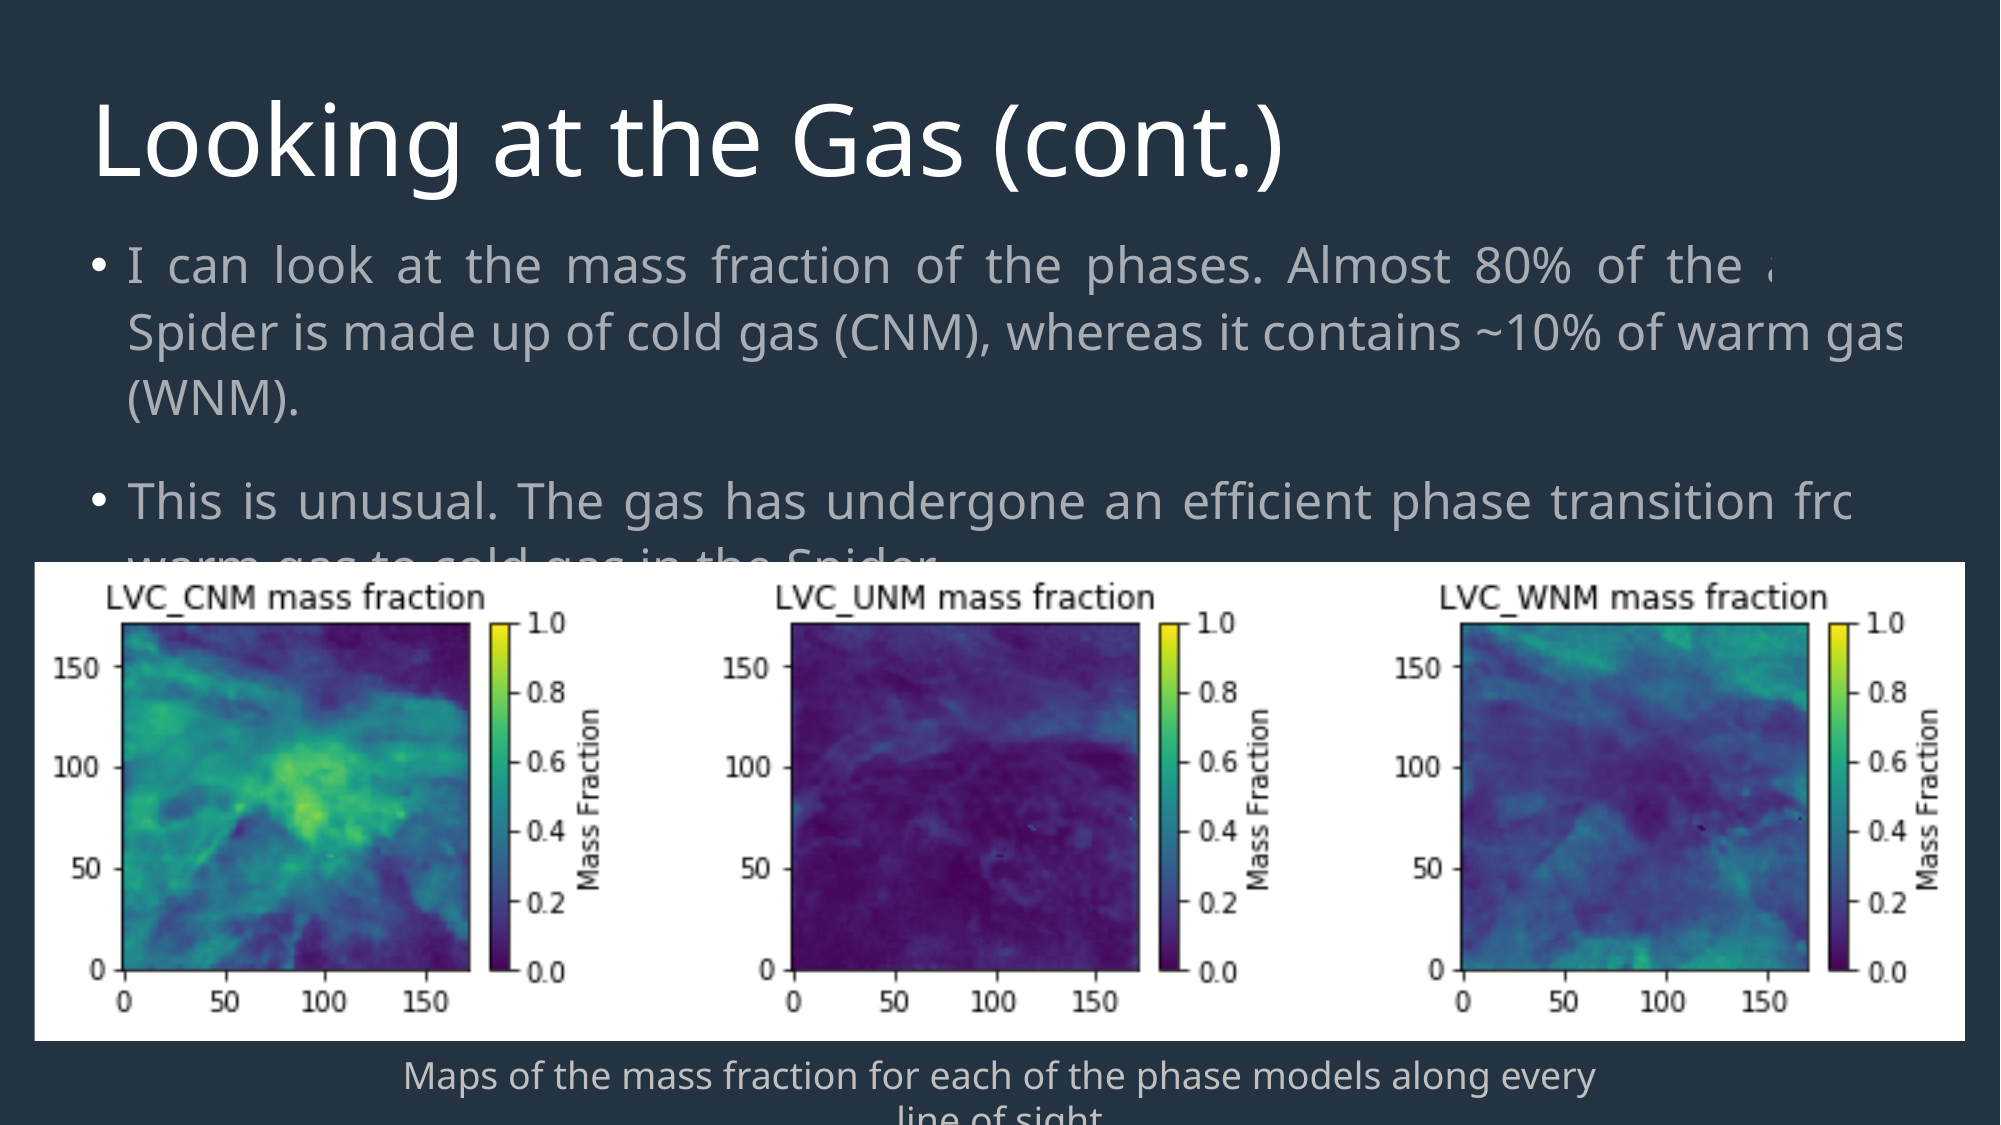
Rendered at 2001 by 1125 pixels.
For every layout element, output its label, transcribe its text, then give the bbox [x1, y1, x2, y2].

picture [34, 562, 1965, 1041]
title Looking at the Gas (cont.) [90, 90, 1910, 227]
text_box Maps of the mass fraction for each of the phase models along every line of sight [377, 1044, 1623, 1125]
list I can look at the mass fraction of the phases. Almost 80% of the actual Spider is made up of cold gas (CNM), whereas it contains ~10% of warm gas (WNM). This is unusual. The gas has undergone an efficient phase transition from warm gas to cold gas in the Spider. [90, 227, 1910, 562]
